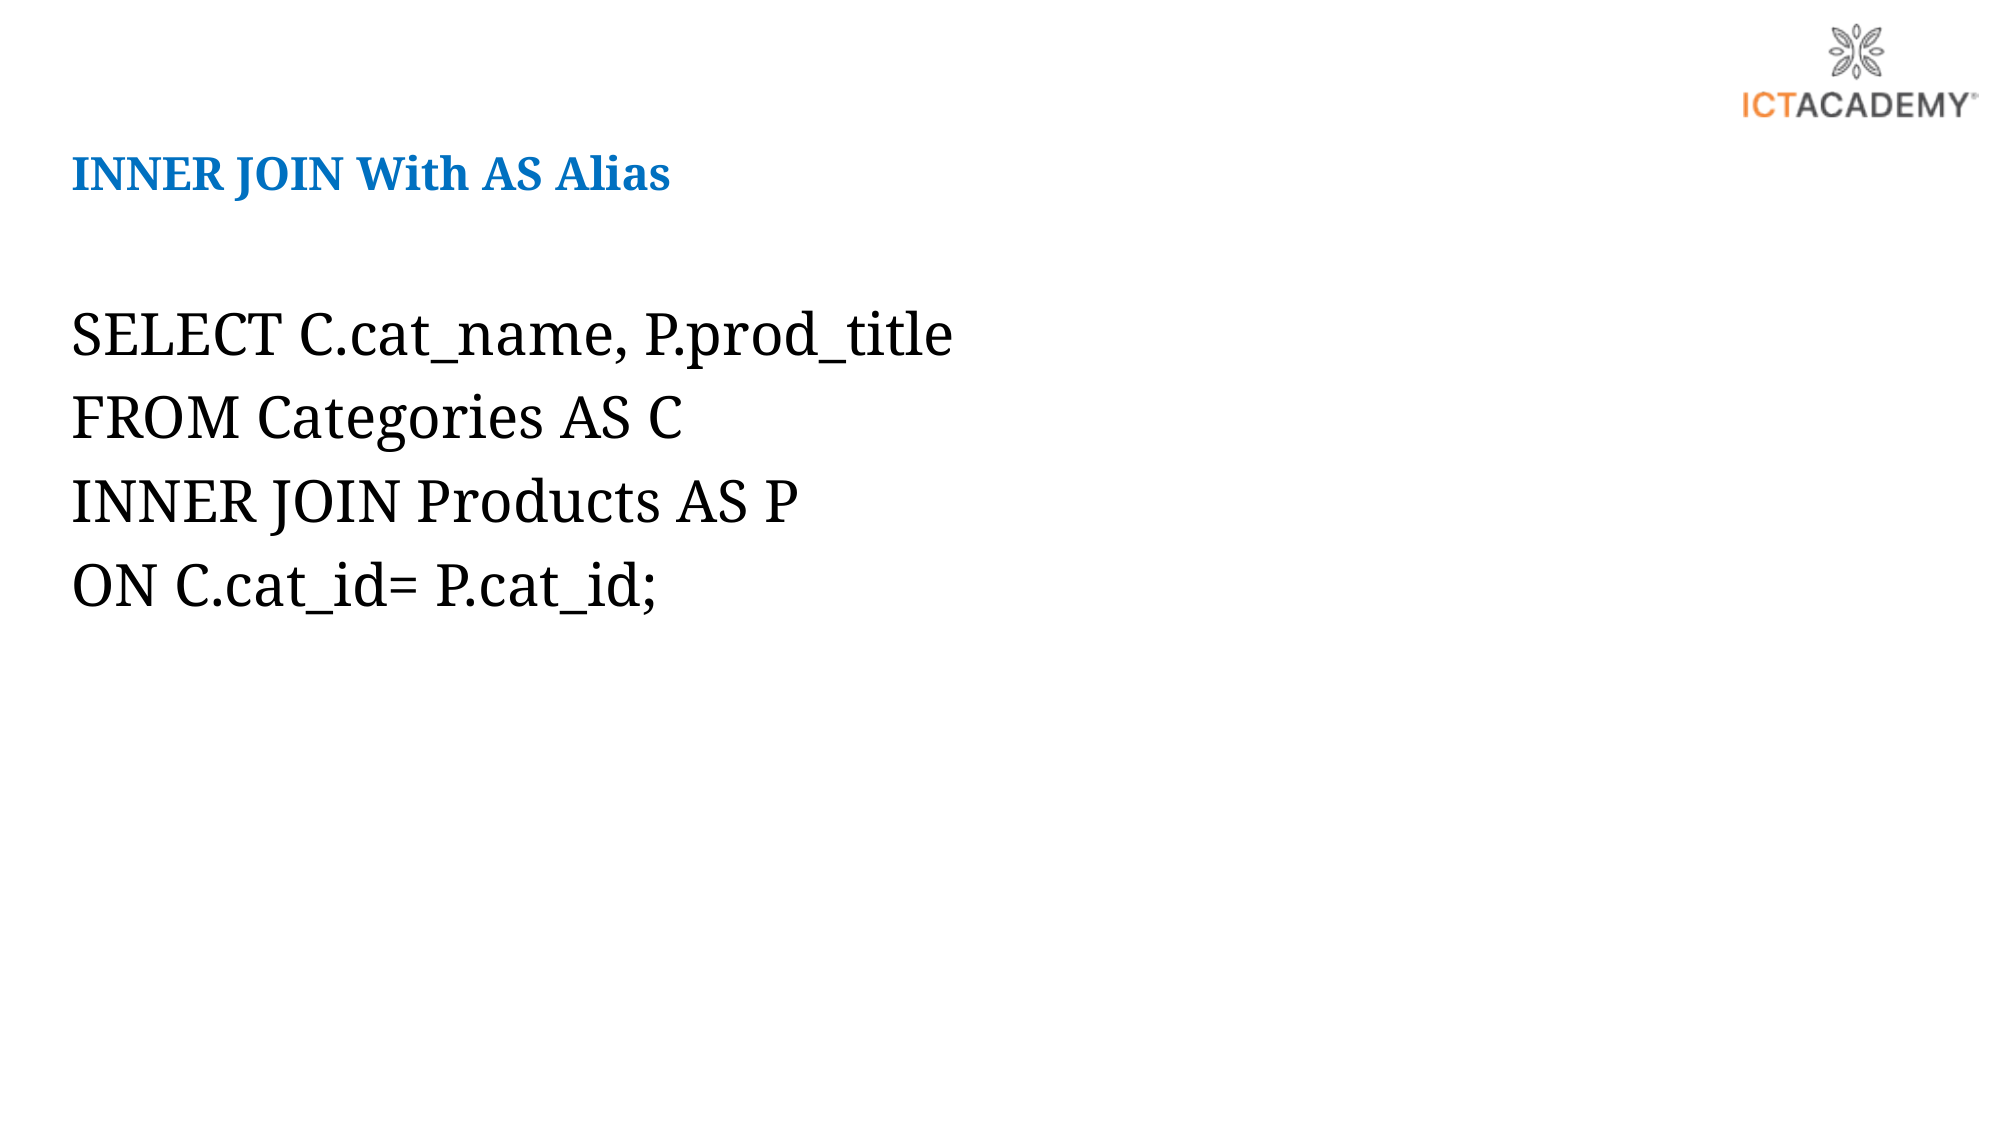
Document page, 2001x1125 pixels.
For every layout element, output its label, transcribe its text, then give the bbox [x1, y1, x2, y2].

picture [1743, 22, 1979, 120]
list INNER JOIN With AS Alias SELECT C.cat_name, P.prod_title FROM Categories AS C INNER JOIN Products AS P ON C.cat_id= P.cat_id; [56, 143, 1957, 1095]
